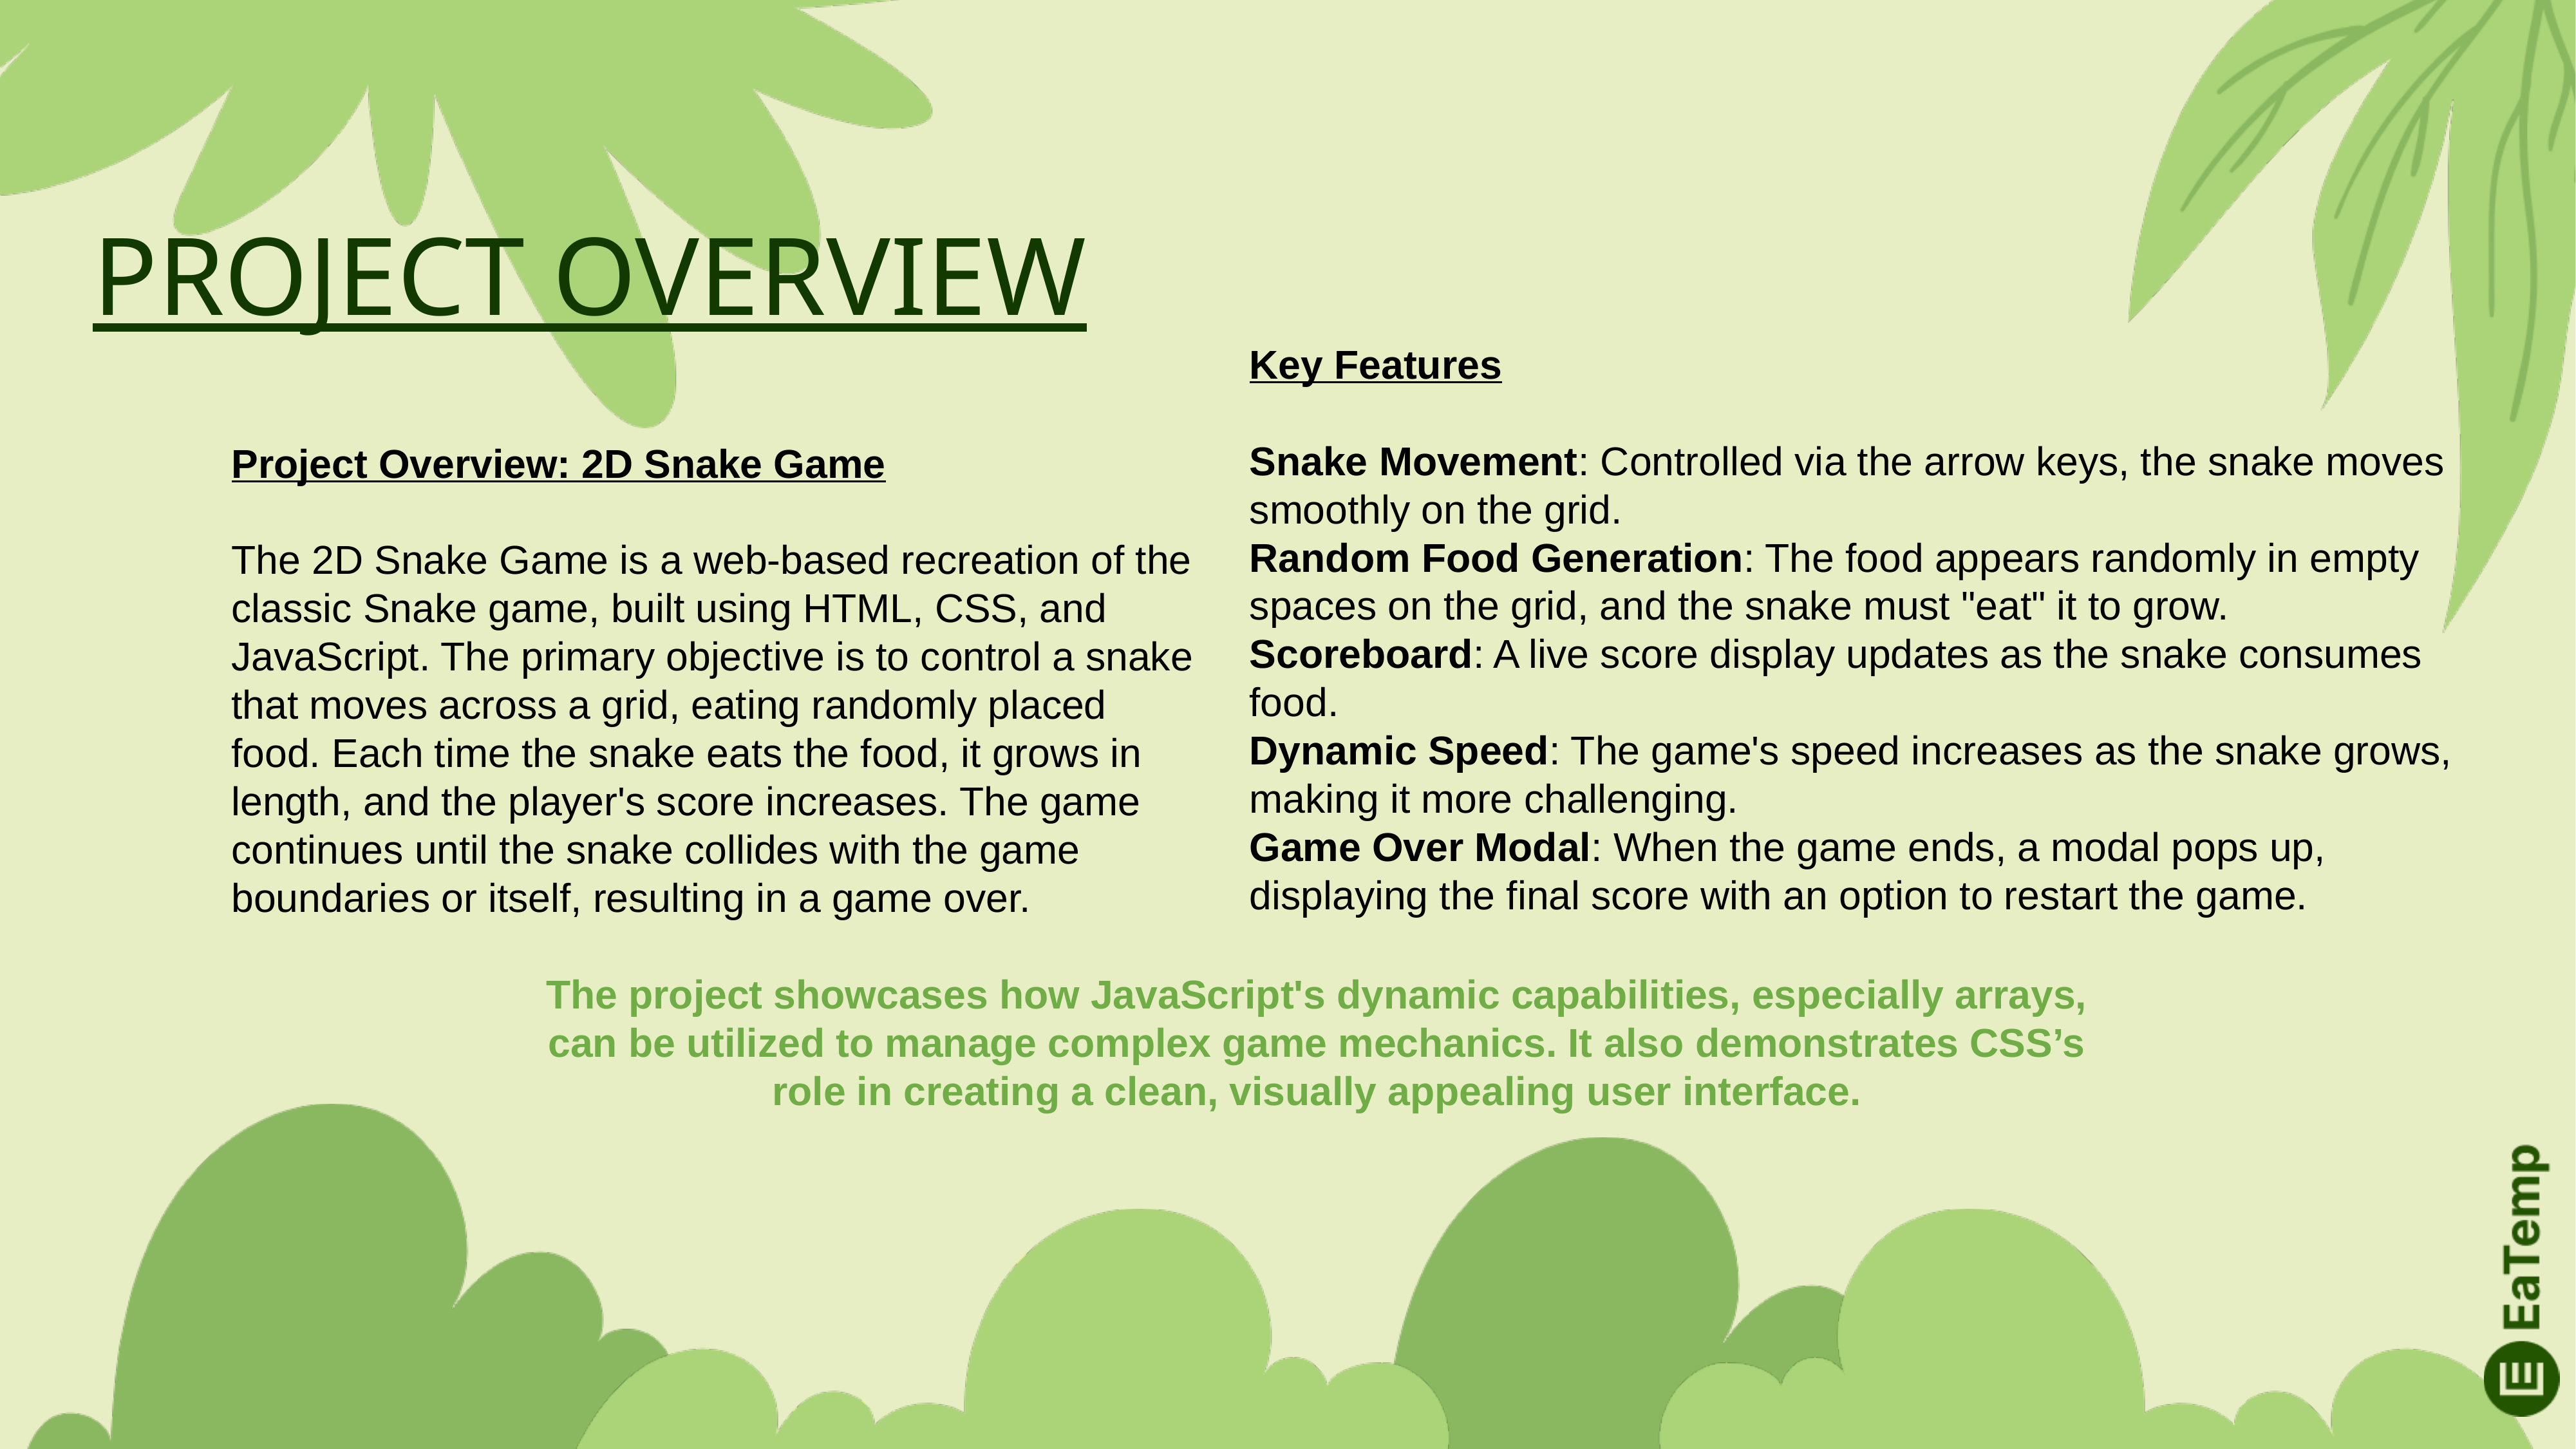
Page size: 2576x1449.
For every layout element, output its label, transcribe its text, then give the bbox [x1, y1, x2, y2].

picture [0, 1104, 2576, 1449]
picture [0, 0, 946, 428]
text_box PROJECT OVERVIEW [948, 208, 1586, 401]
text_box Key Features Snake Movement: Controlled via the arrow keys, the snake moves smoothly on the grid. Random Food Generation: The food appears randomly in empty spaces on the grid, and the snake must "eat" it to grow. Scoreboard: A live score display updates as the snake consumes food. Dynamic Speed: The game's speed increases as the snake grows, making it more challenging. Game Over Modal: When the game ends, a modal pops up, displaying the final score with an option to restart the game. [1249, 338, 2468, 938]
text_box [2468, 1110, 2576, 1208]
text_box Project Overview: 2D Snake Game The 2D Snake Game is a web-based recreation of the classic Snake game, built using HTML, CSS, and JavaScript. The primary objective is to control a snake that moves across a grid, eating randomly placed food. Each time the snake eats the food, it grows in length, and the player's score increases. The game continues until the snake collides with the game boundaries or itself, resulting in a game over. [221, 428, 1212, 1079]
picture [2128, 0, 2576, 633]
text_box The project showcases how JavaScript's dynamic capabilities, especially arrays, can be utilized to manage complex game mechanics. It also demonstrates CSS’s role in creating a clean, visually appealing user interface. [532, 959, 2102, 1086]
